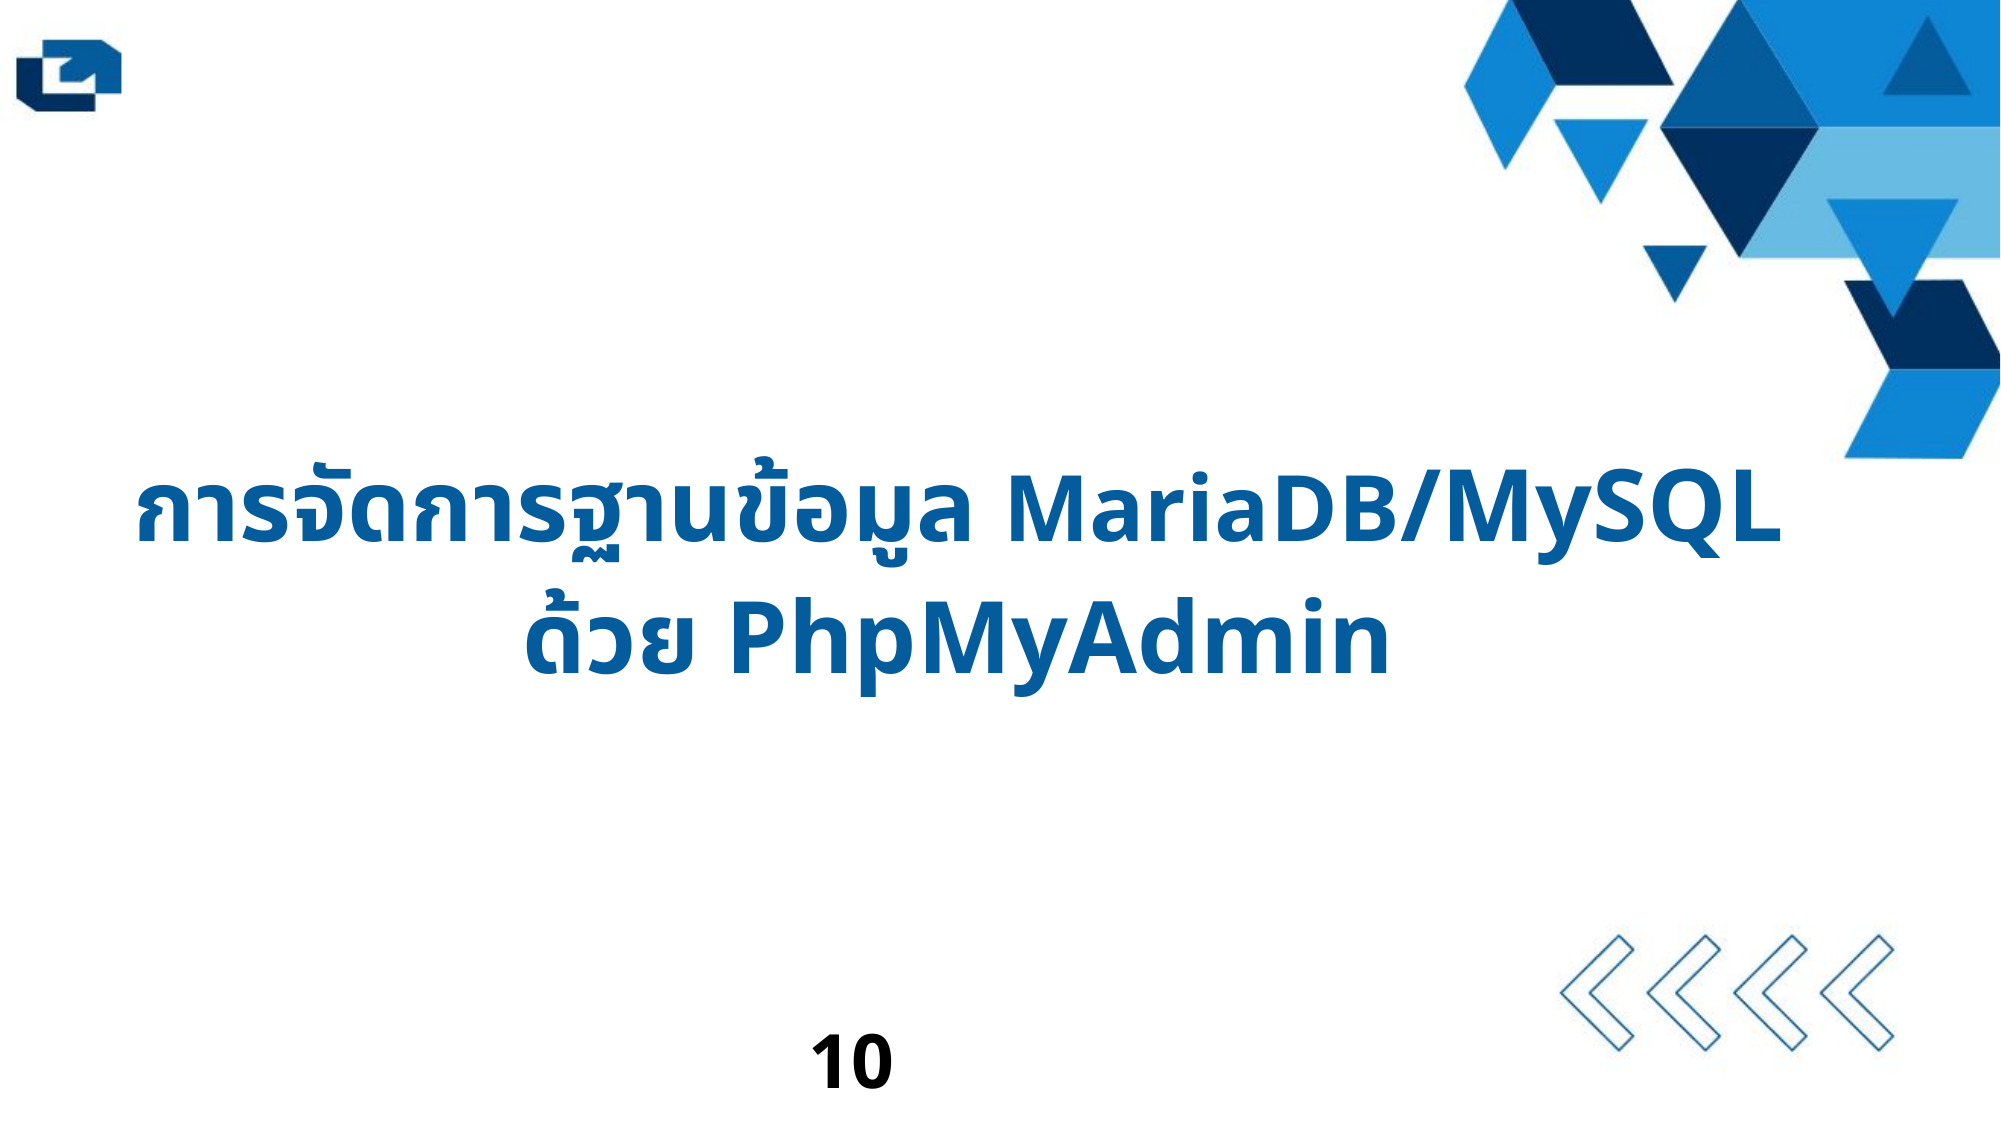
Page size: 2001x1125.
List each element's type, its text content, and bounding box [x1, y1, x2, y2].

text_box การจัดการฐานข้อมูล MariaDB/MySQL ด้วย PhpMyAdmin [54, 429, 1863, 694]
slide_number 10 [626, 1035, 1077, 1096]
picture [0, 0, 2001, 1125]
